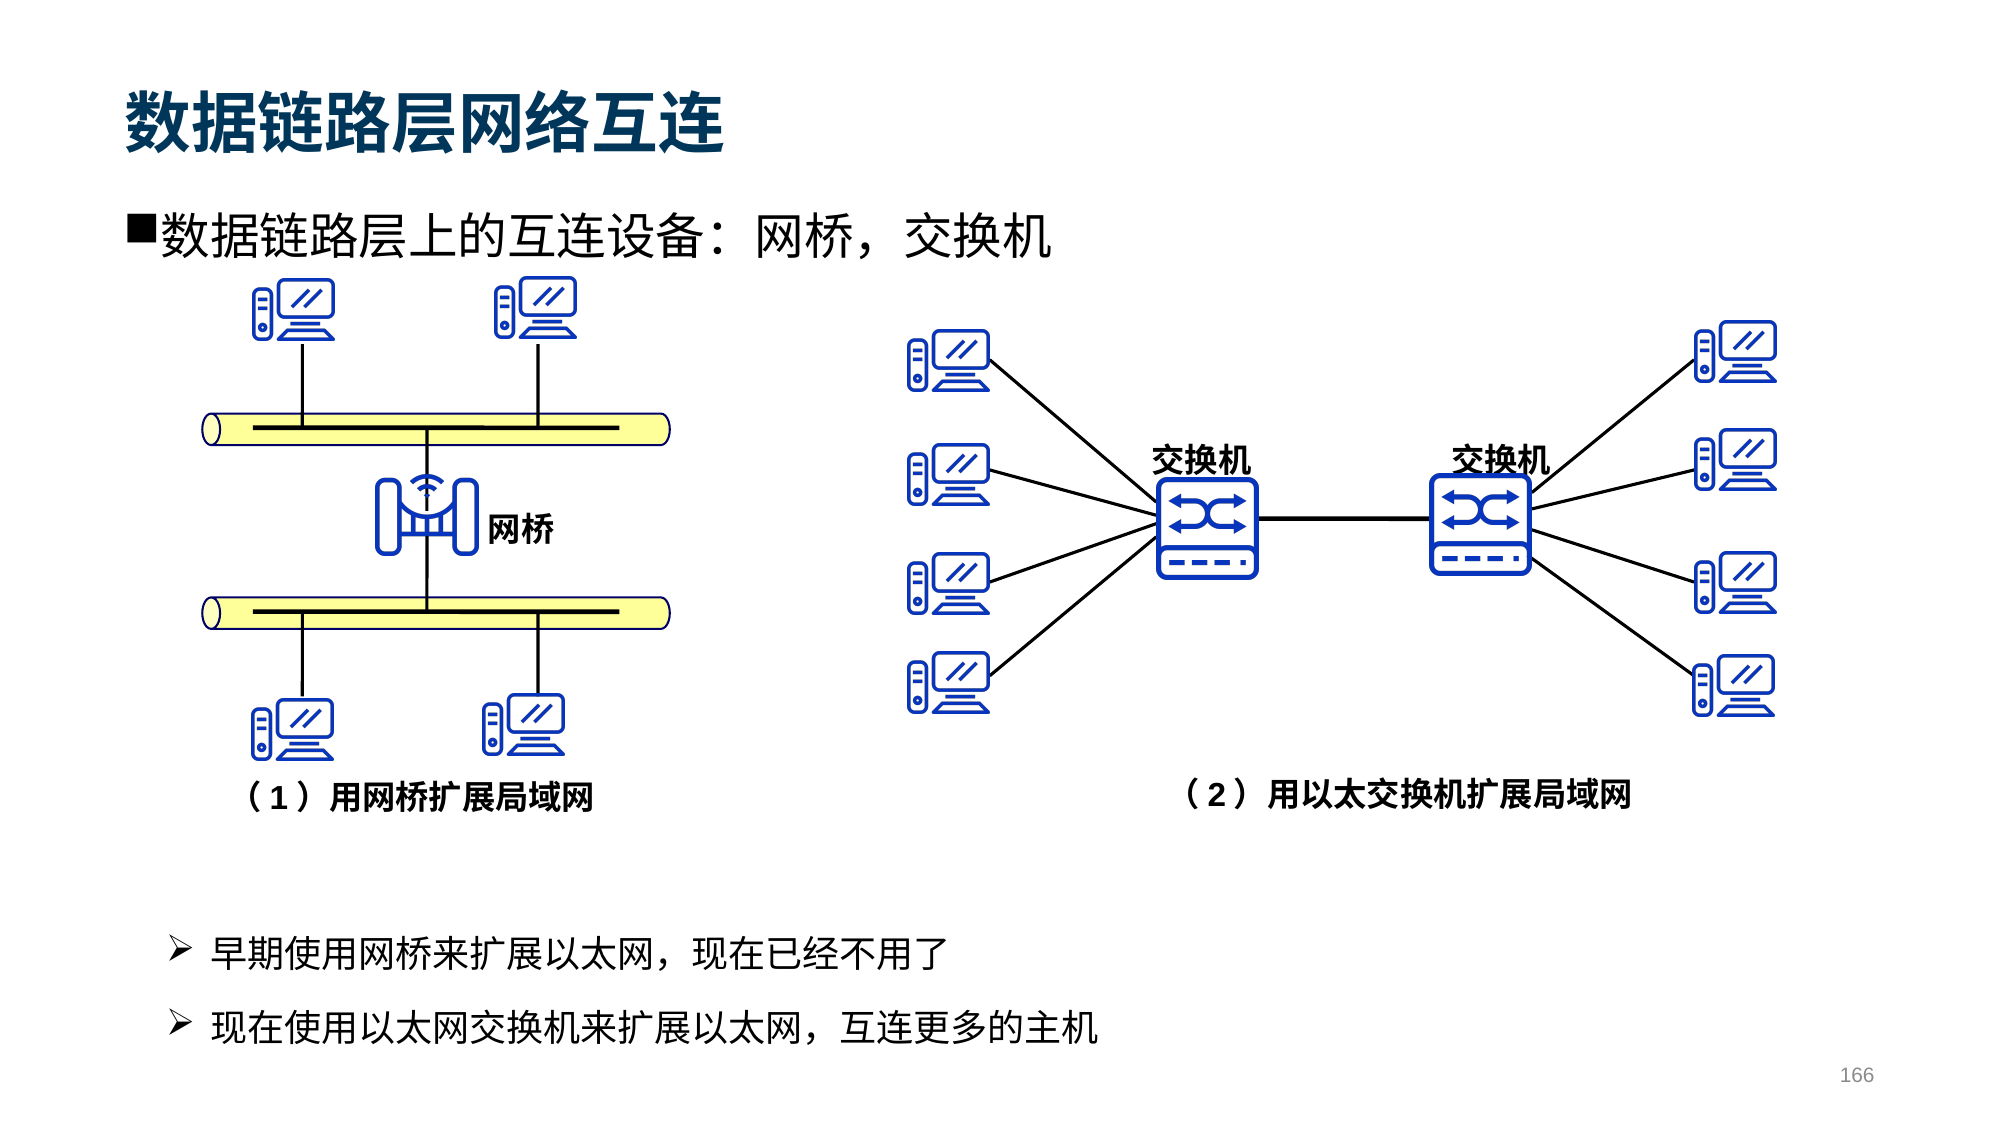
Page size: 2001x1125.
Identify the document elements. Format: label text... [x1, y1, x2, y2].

picture [375, 474, 479, 556]
picture [1156, 477, 1259, 580]
picture [907, 329, 990, 392]
picture [252, 278, 335, 341]
picture [1692, 654, 1775, 717]
picture [251, 698, 334, 761]
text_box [989, 359, 1695, 676]
picture [494, 276, 577, 339]
slide_number 166 [1274, 1063, 1890, 1097]
picture [1694, 320, 1777, 383]
picture [1429, 473, 1532, 576]
picture [907, 443, 990, 506]
picture [482, 693, 565, 756]
title 数据链路层网络互连 [109, 0, 1891, 169]
picture [907, 651, 990, 714]
picture [1694, 551, 1777, 614]
picture [1694, 428, 1777, 491]
picture [907, 552, 990, 615]
list 数据链路层上的互连设备：网桥，交换机 早期使用网桥来扩展以太网，现在已经不用了 现在使用以太网交换机来扩展以太网，互连更多的主机 [108, 185, 1890, 1063]
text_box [202, 344, 1643, 821]
